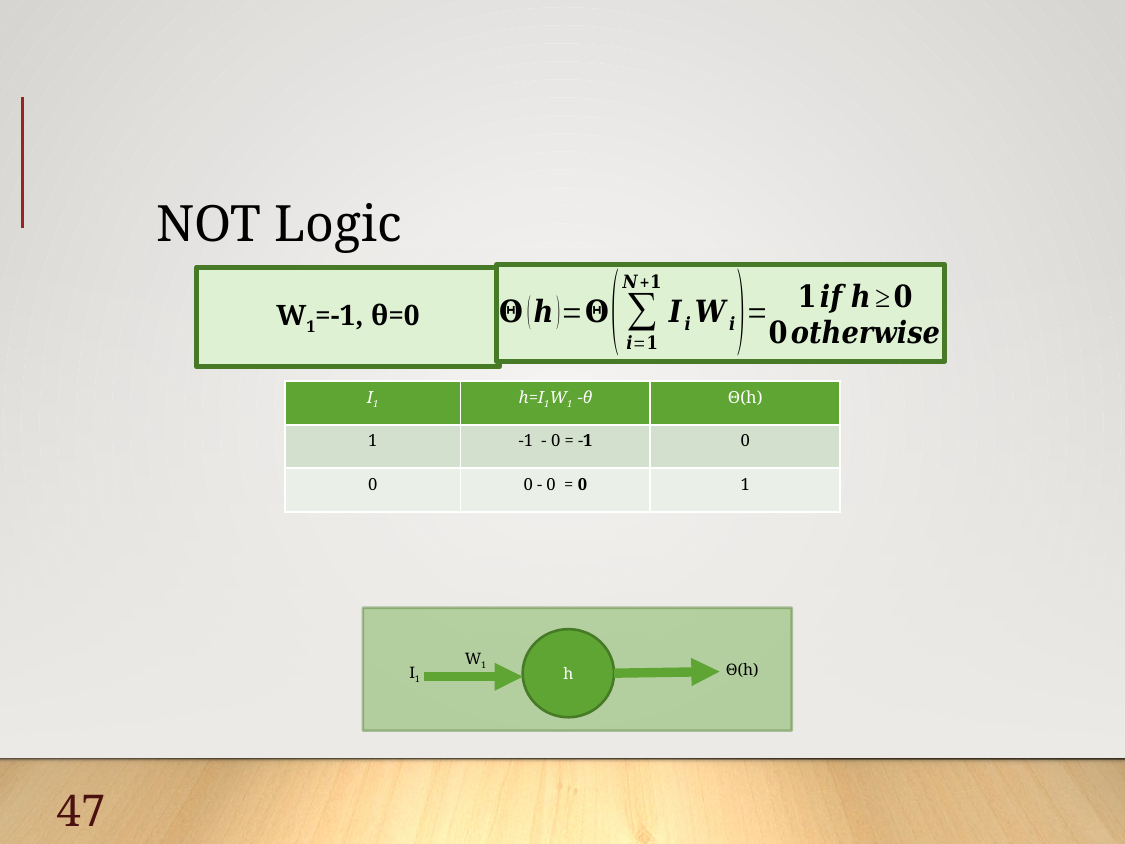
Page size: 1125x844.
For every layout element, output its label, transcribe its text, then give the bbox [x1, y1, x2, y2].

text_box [394, 628, 774, 726]
table_cell 0 [651, 426, 839, 467]
slide_number 47 [22, 775, 121, 838]
text_box [362, 606, 793, 732]
table_cell 0 [286, 469, 460, 511]
table_cell -1 - 0 = -1 [461, 426, 649, 467]
text_box W1=-1, θ=0 [196, 266, 500, 368]
picture [0, 758, 1125, 844]
title NOT Logic [141, 163, 1021, 260]
table_header h=I1W1 -θ [461, 382, 649, 424]
table_cell 1 [651, 469, 839, 511]
table_header Θ(h) [651, 382, 839, 424]
table_cell 1 [286, 426, 460, 467]
table_header I1 [286, 382, 460, 424]
table_cell 0 - 0 = 0 [461, 469, 649, 511]
